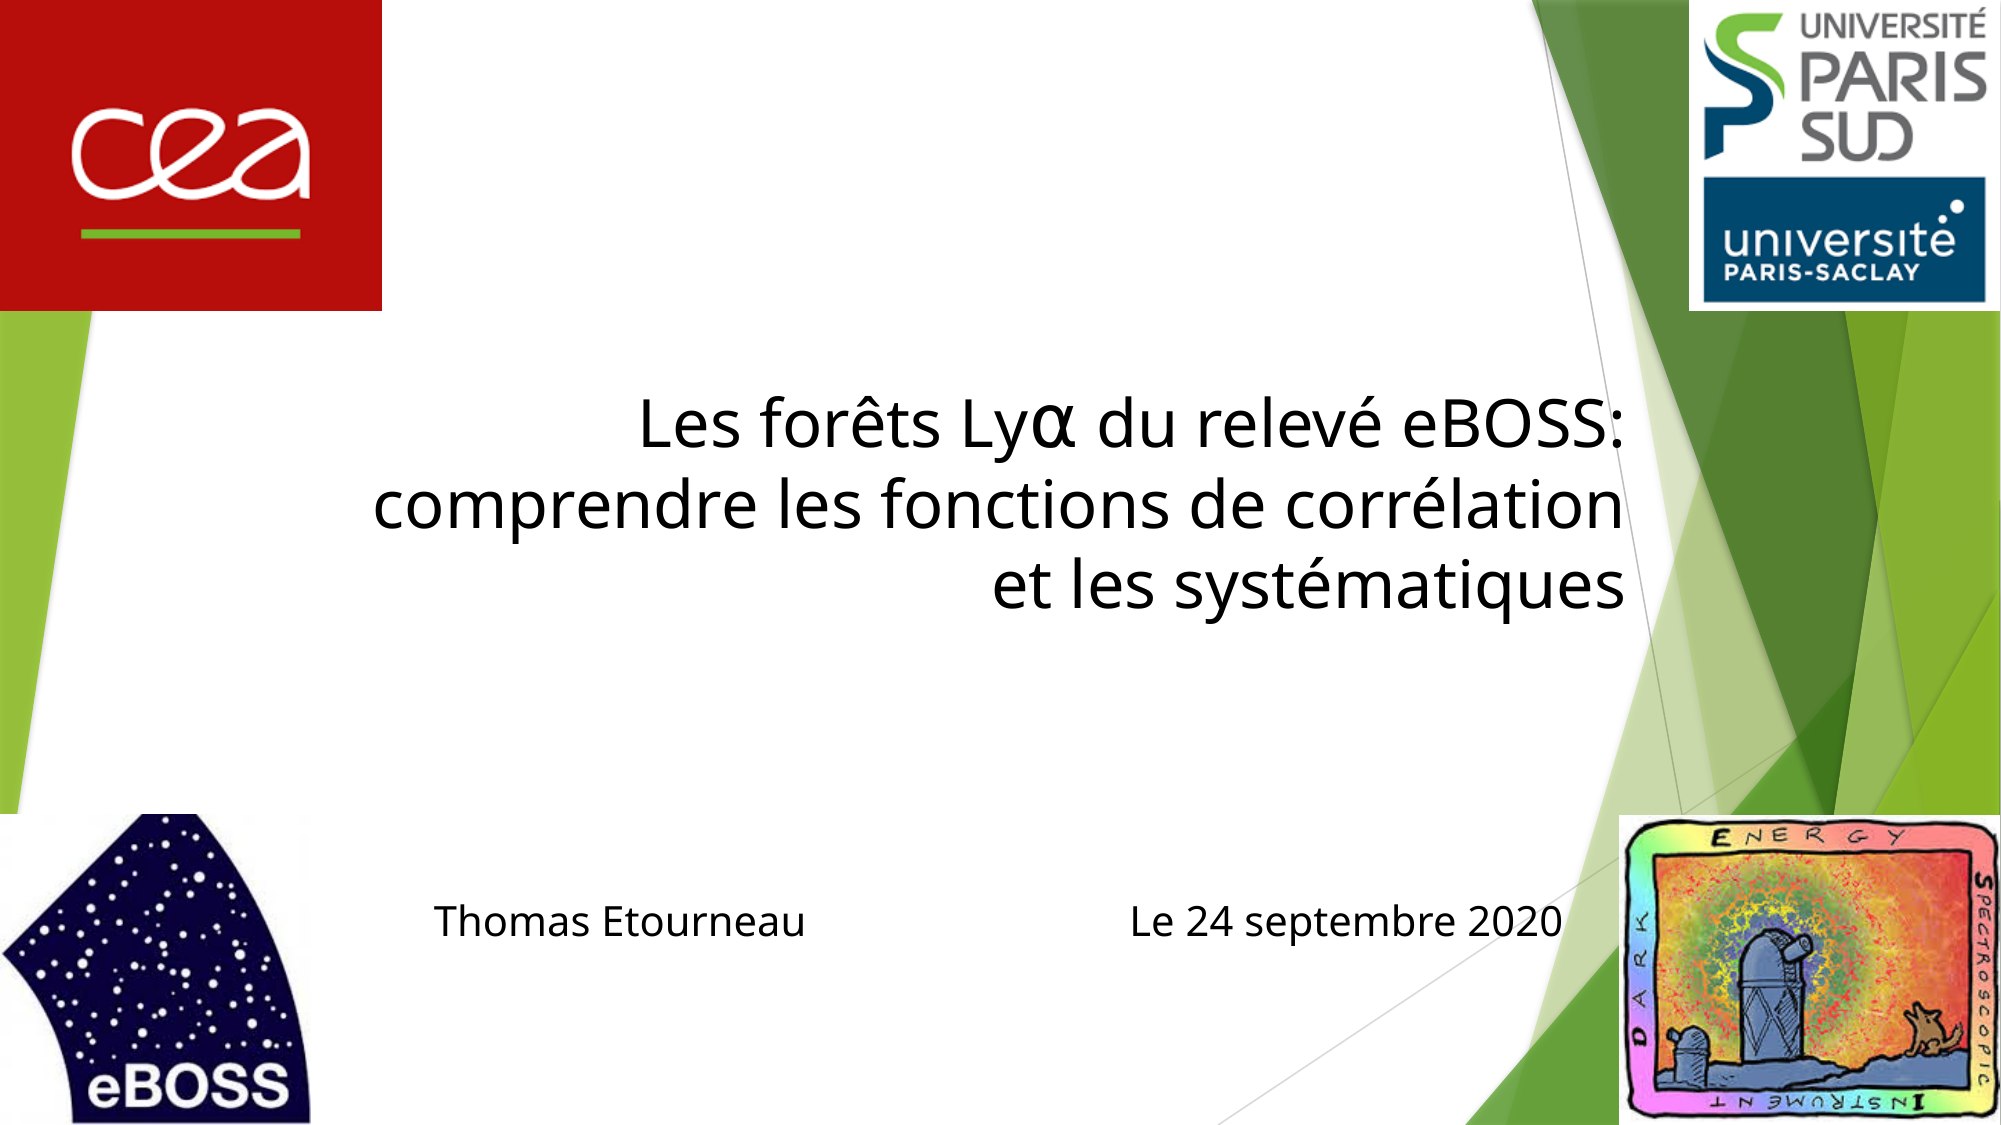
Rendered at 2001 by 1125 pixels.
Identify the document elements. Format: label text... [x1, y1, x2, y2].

text_box Les forêts Ly⍺ du relevé eBOSS: comprendre les fonctions de corrélation et les systématiques [357, 364, 1642, 630]
text_box Thomas Etourneau [419, 886, 822, 952]
picture [0, 814, 311, 1125]
picture [0, 0, 382, 311]
text_box Le 24 septembre 2020 [1114, 886, 1579, 952]
picture [1619, 814, 2000, 1125]
picture [1688, 0, 2000, 311]
